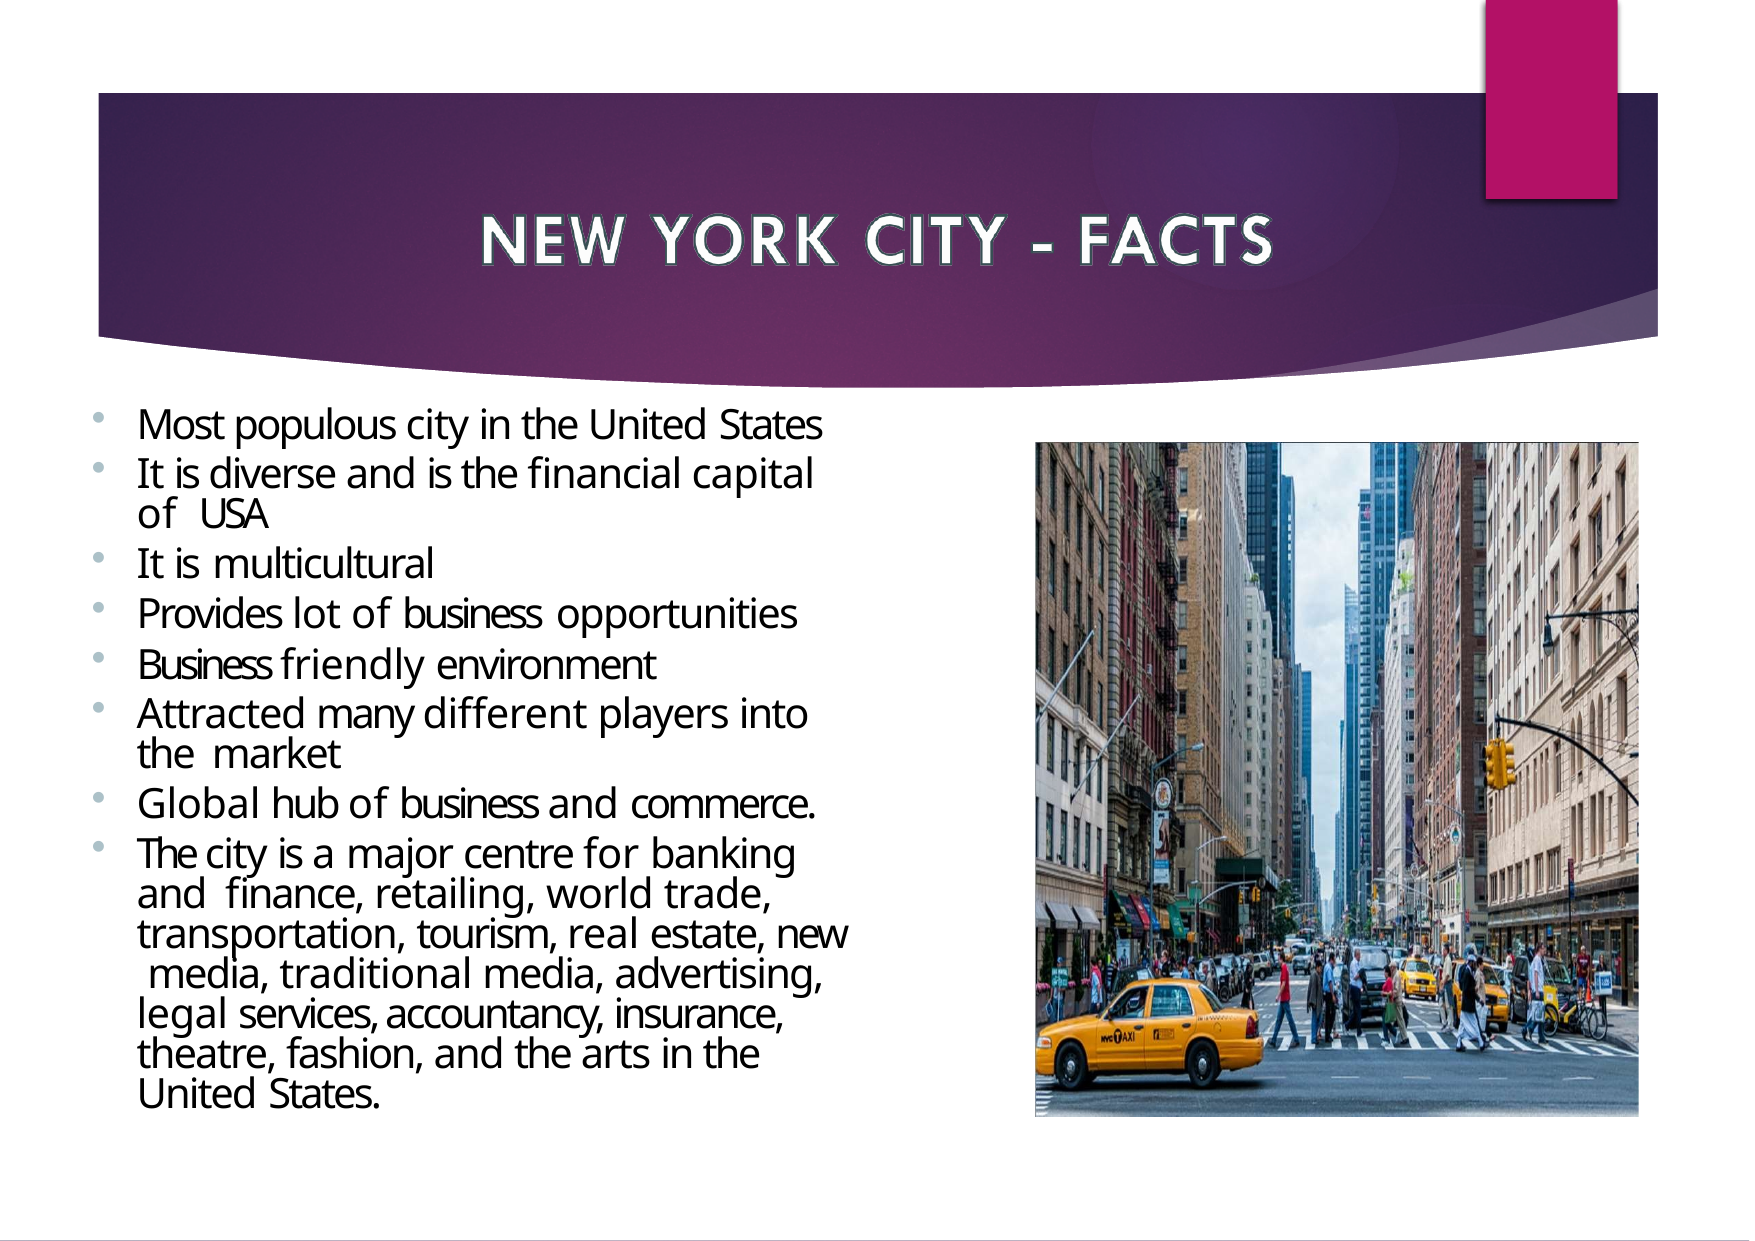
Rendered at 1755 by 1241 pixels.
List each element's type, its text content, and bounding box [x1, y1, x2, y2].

text_box [1612, 442, 1639, 1117]
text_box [149, 78, 1609, 1162]
text_box Most populous city in the United States It is diverse and is the financial capital of USA It is multicultural Provides lot of business opportunities Business friendly environment Attracted many different players into the market Global hub of business and commerce. The city is a major centre for banking and finance, retailing, world trade, transportation, tourism, real estate, new media, traditional media, advertising, legal services, accountancy, insurance, theatre, fashion, and the arts in the United States. [89, 395, 144, 1117]
